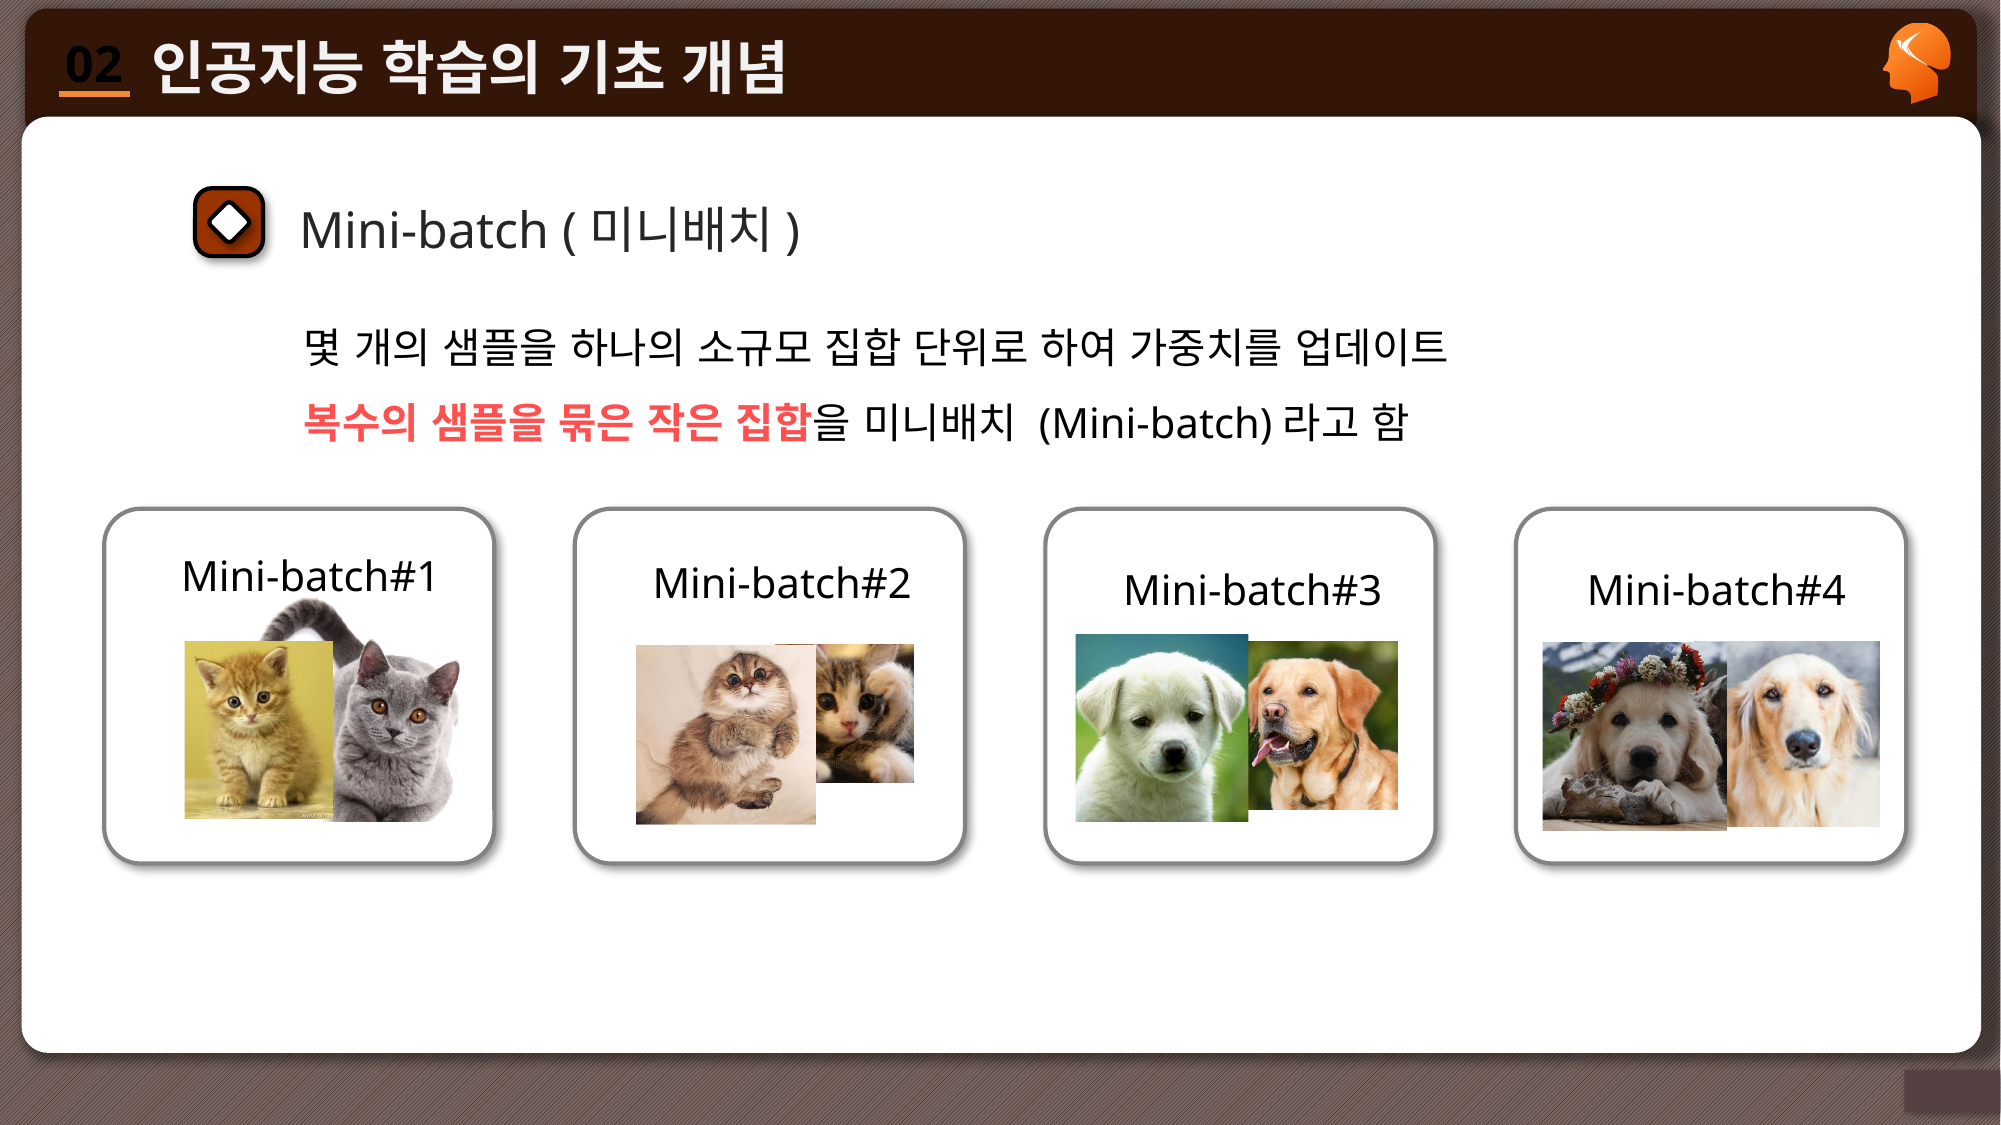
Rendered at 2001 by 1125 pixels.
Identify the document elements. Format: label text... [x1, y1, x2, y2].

text_box [1516, 508, 1907, 864]
text_box Mini-batch#2 [625, 524, 939, 614]
text_box Mini-batch (미니배치) [289, 188, 1705, 268]
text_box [195, 188, 264, 257]
text_box [1045, 508, 1436, 864]
text_box Mini-batch#3 [1098, 531, 1407, 622]
text_box Mini-batch#4 [1569, 531, 1864, 622]
picture [1880, 23, 1954, 107]
text_box Mini-batch#1 [150, 517, 471, 608]
text_box 몇 개의 샘플을 하나의 소규모 집합 단위로 하여 가중치를 업데이트 복수의 샘플을 묶은 작은 집합을 미니배치 (Mini-batch)라고 함 [289, 289, 1650, 455]
text_box [104, 508, 495, 864]
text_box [1542, 641, 1880, 831]
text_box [636, 644, 914, 825]
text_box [1075, 634, 1398, 822]
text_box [184, 594, 475, 822]
text_box [574, 508, 965, 864]
